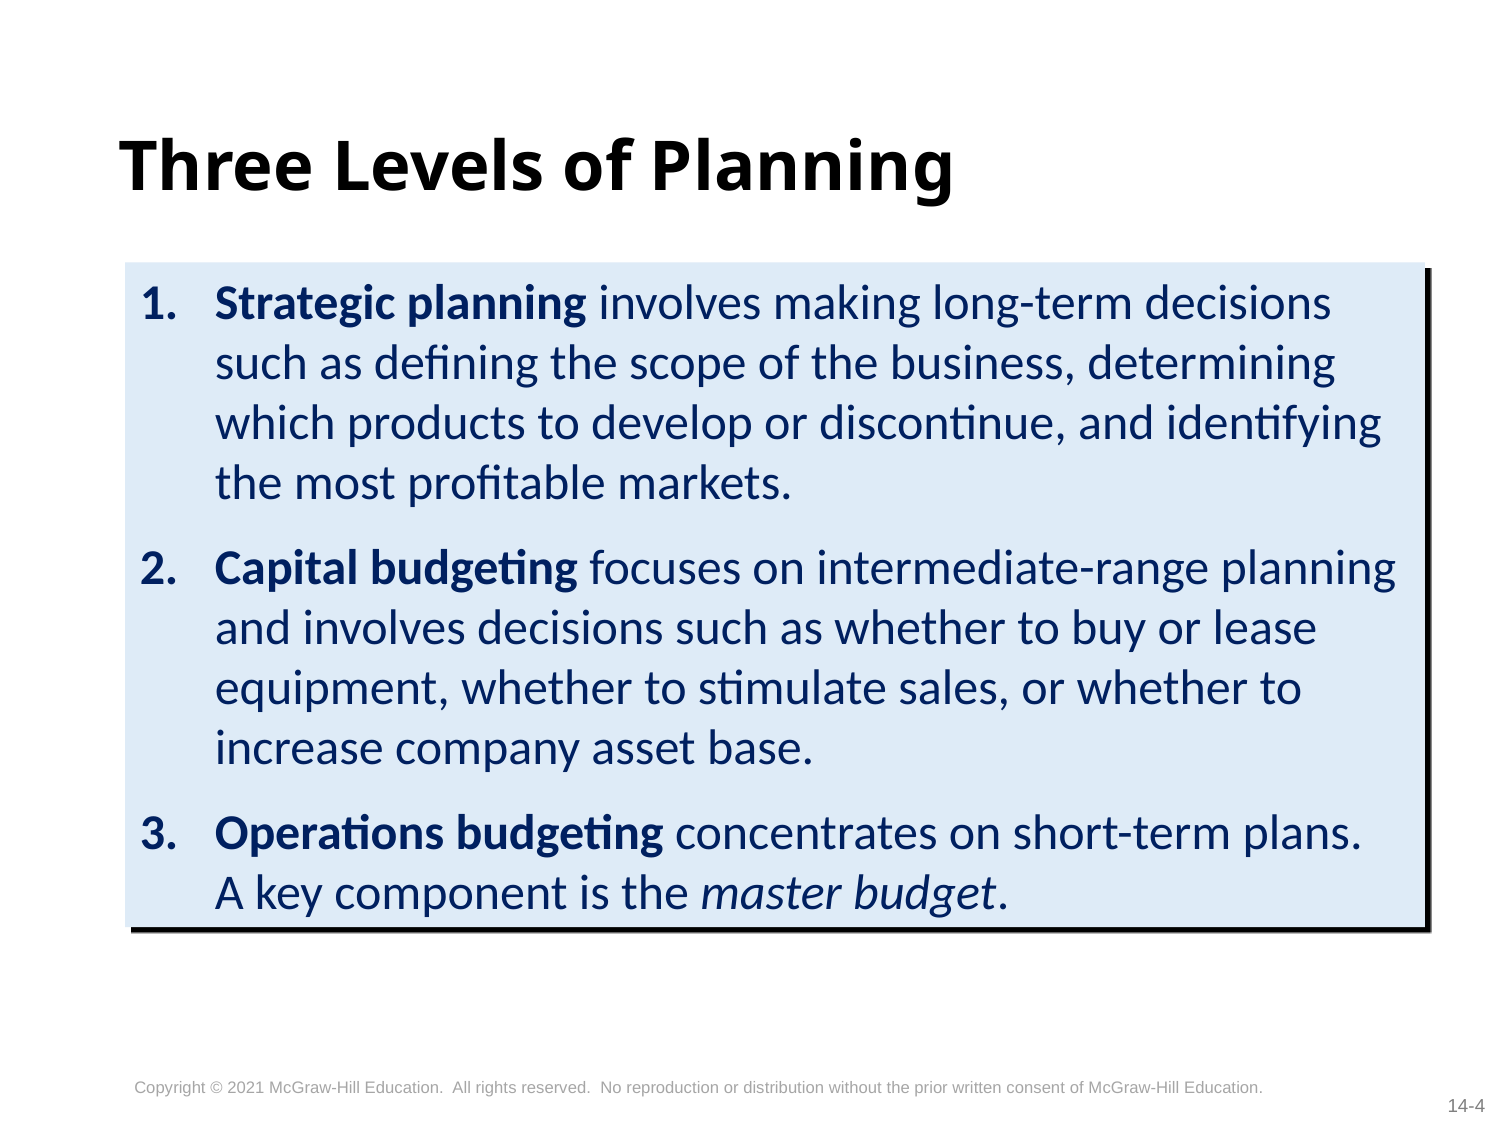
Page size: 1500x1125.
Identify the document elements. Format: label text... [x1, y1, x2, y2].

text_box Strategic planning involves making long-term decisions such as defining the scope of the business, determining which products to develop or discontinue, and identifying the most profitable markets. Capital budgeting focuses on intermediate-range planning and involves decisions such as whether to buy or lease equipment, whether to stimulate sales, or whether to increase company asset base. Operations budgeting concentrates on short-term plans. A key component is the master budget. [125, 262, 1425, 928]
title Three Levels of Planning [103, 59, 1397, 278]
